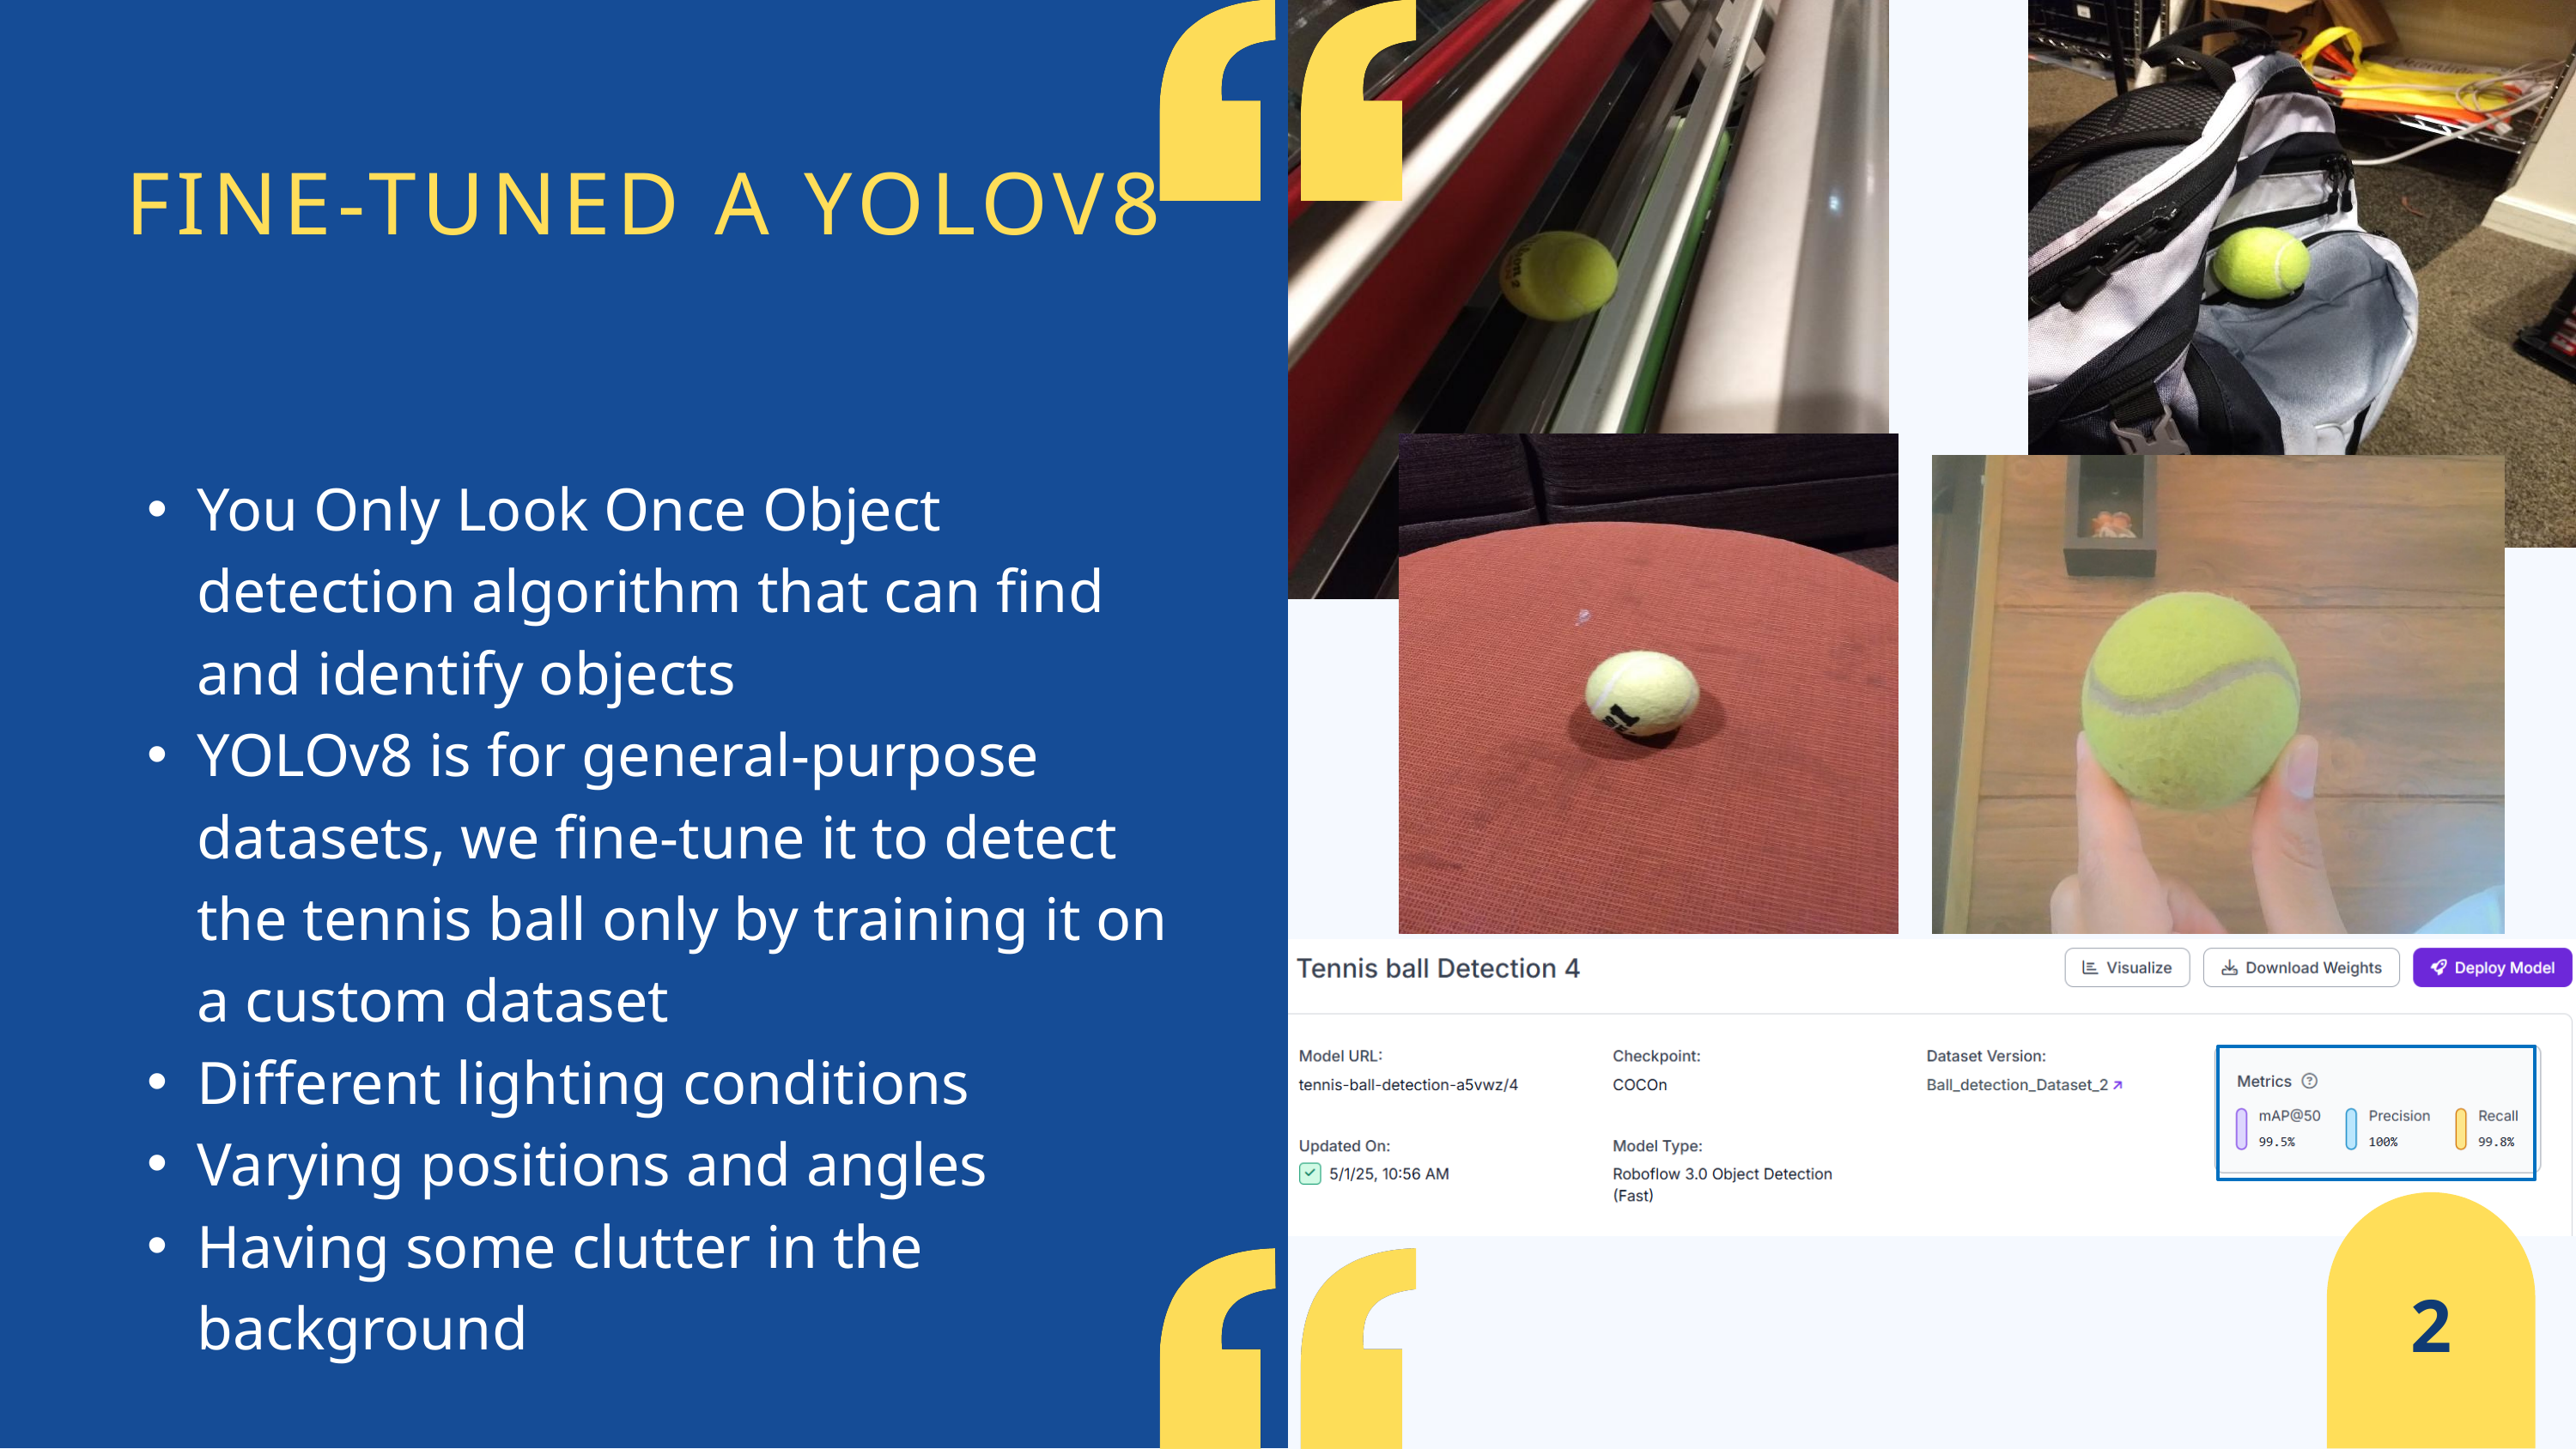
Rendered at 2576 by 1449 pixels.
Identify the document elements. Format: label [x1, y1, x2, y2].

picture [1931, 0, 2576, 934]
text_box [2326, 1191, 2536, 1449]
text_box [1291, 1248, 1417, 1449]
picture [1289, 0, 1899, 934]
text_box [0, 0, 1289, 1449]
picture [1289, 939, 2576, 1236]
